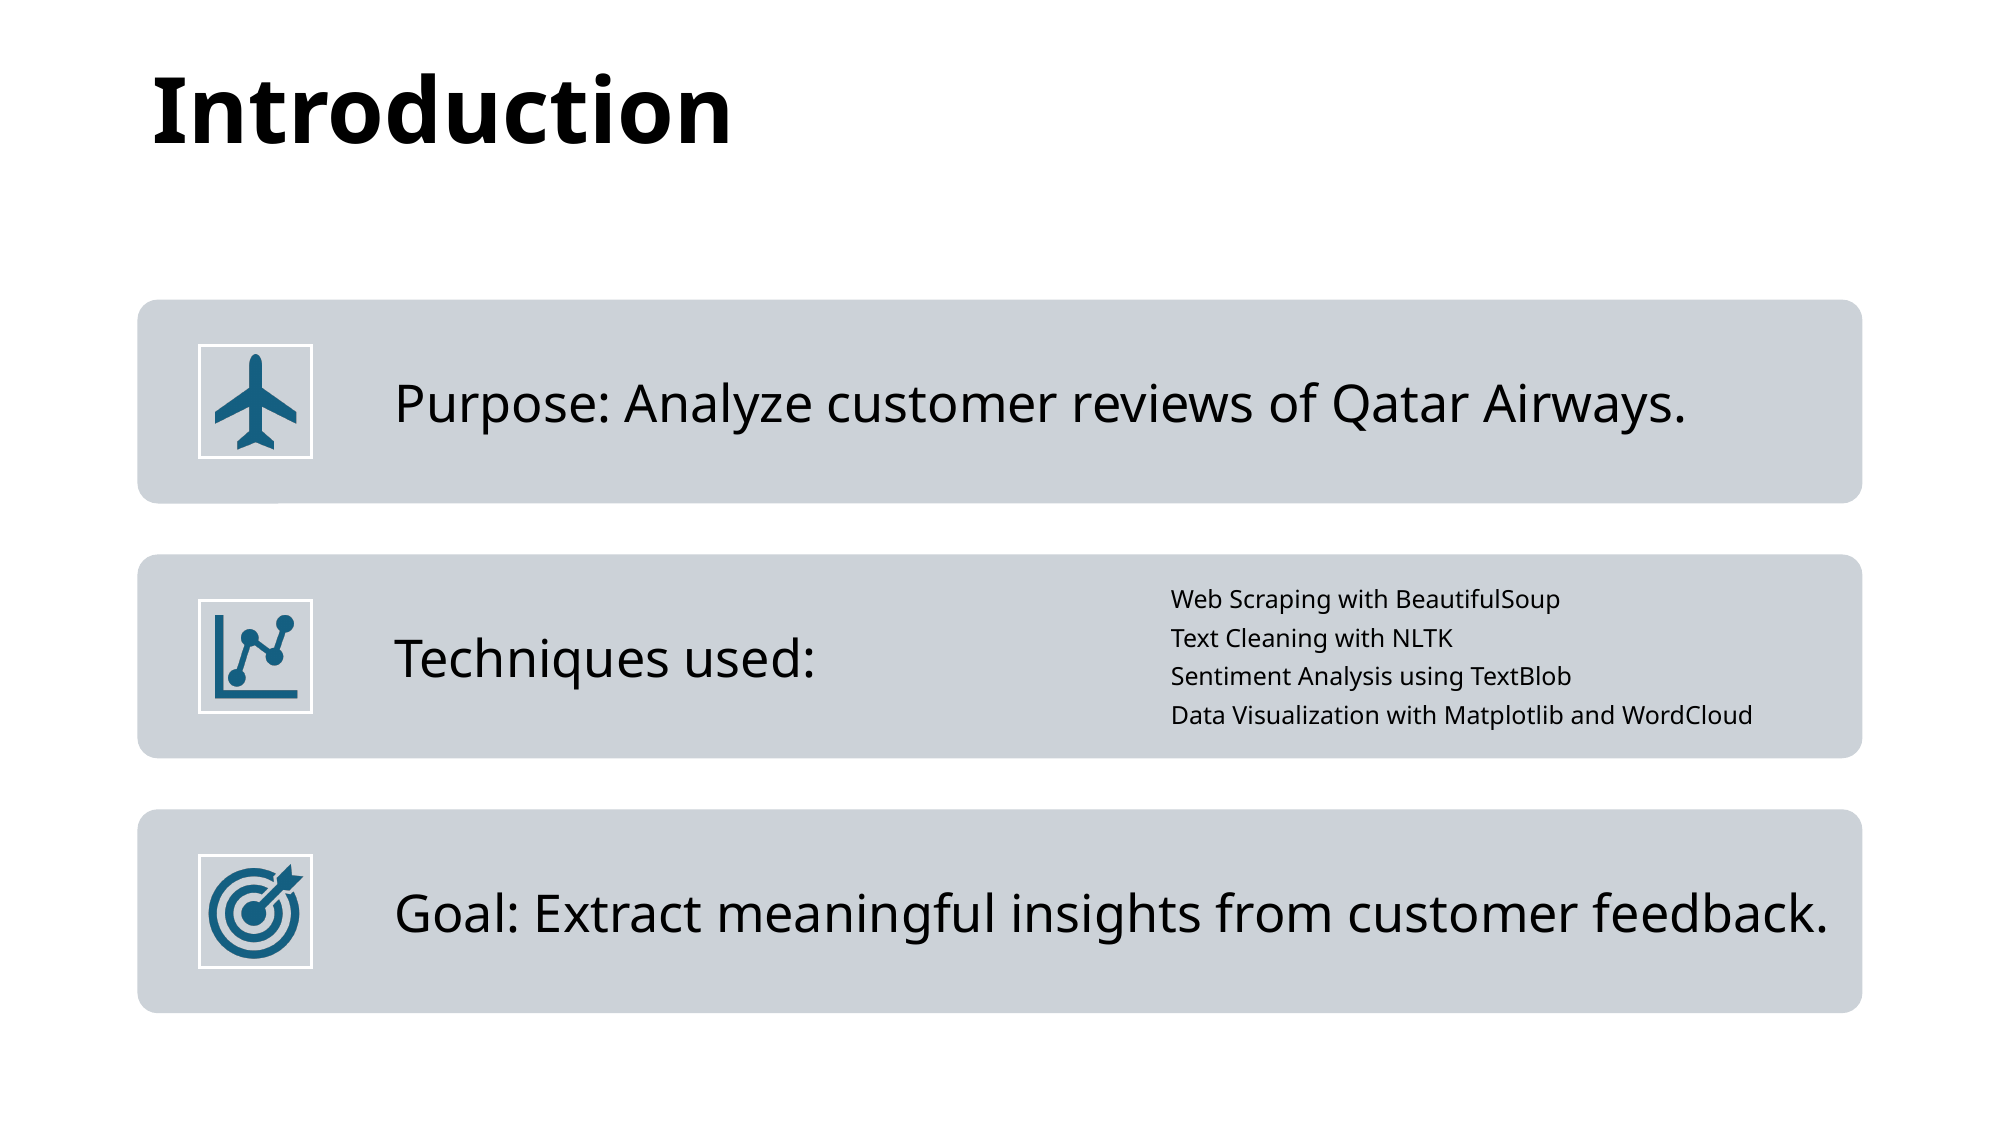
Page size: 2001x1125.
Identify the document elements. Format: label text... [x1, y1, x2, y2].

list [136, 298, 1863, 1014]
title Introduction [137, 59, 1863, 278]
